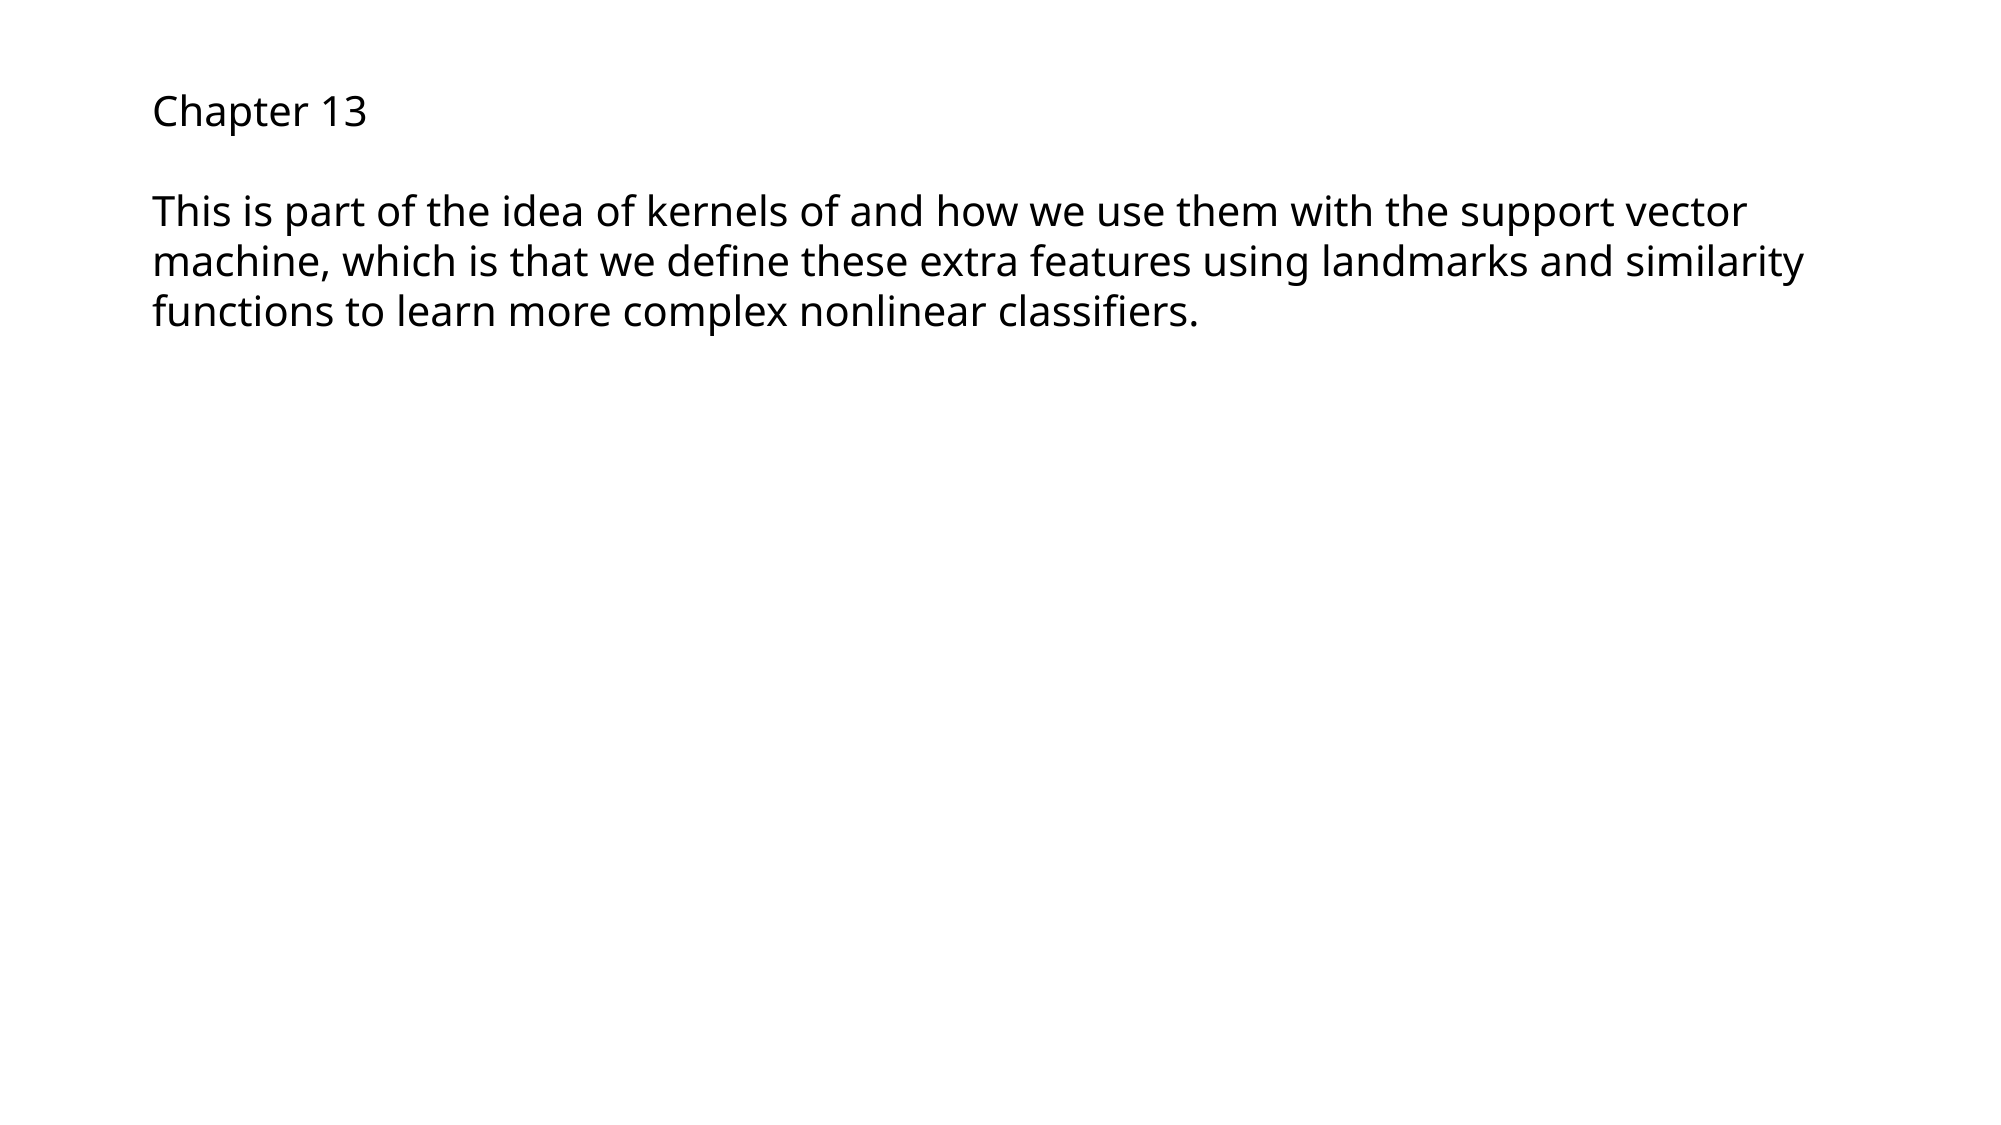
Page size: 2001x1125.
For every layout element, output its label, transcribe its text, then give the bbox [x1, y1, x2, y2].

text_box Chapter 13 This is part of the idea of kernels of and how we use them with the support vector machine, which is that we define these extra features using landmarks and similarity functions to learn more complex nonlinear classifiers. [137, 77, 1926, 343]
